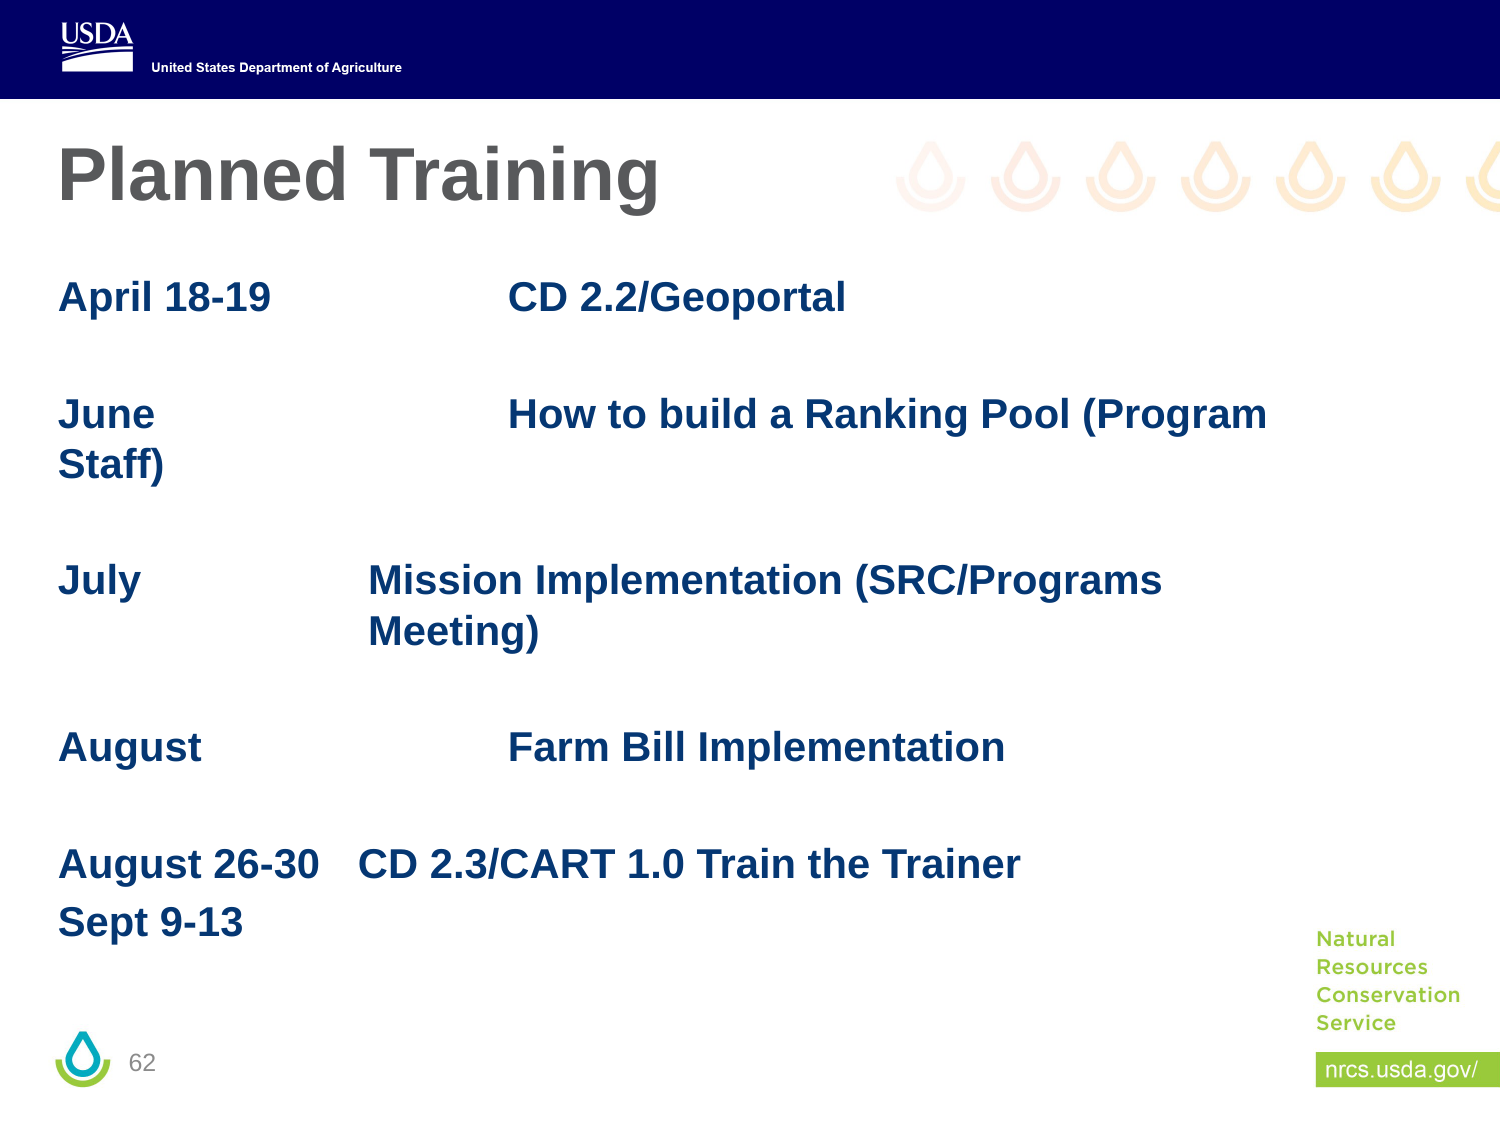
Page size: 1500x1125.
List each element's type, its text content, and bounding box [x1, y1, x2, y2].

list April 18-19 CD 2.2/Geoportal June How to build a Ranking Pool (Program Staff) July Mission Implementation (SRC/Programs Meeting) August Farm Bill Implementation August 26-30 CD 2.3/CART 1.0 Train the Trainer Sept 9-13 [42, 262, 1312, 1005]
slide_number 62 [113, 1031, 464, 1091]
title Planned Training [42, 92, 1393, 248]
picture [0, 0, 1500, 1125]
